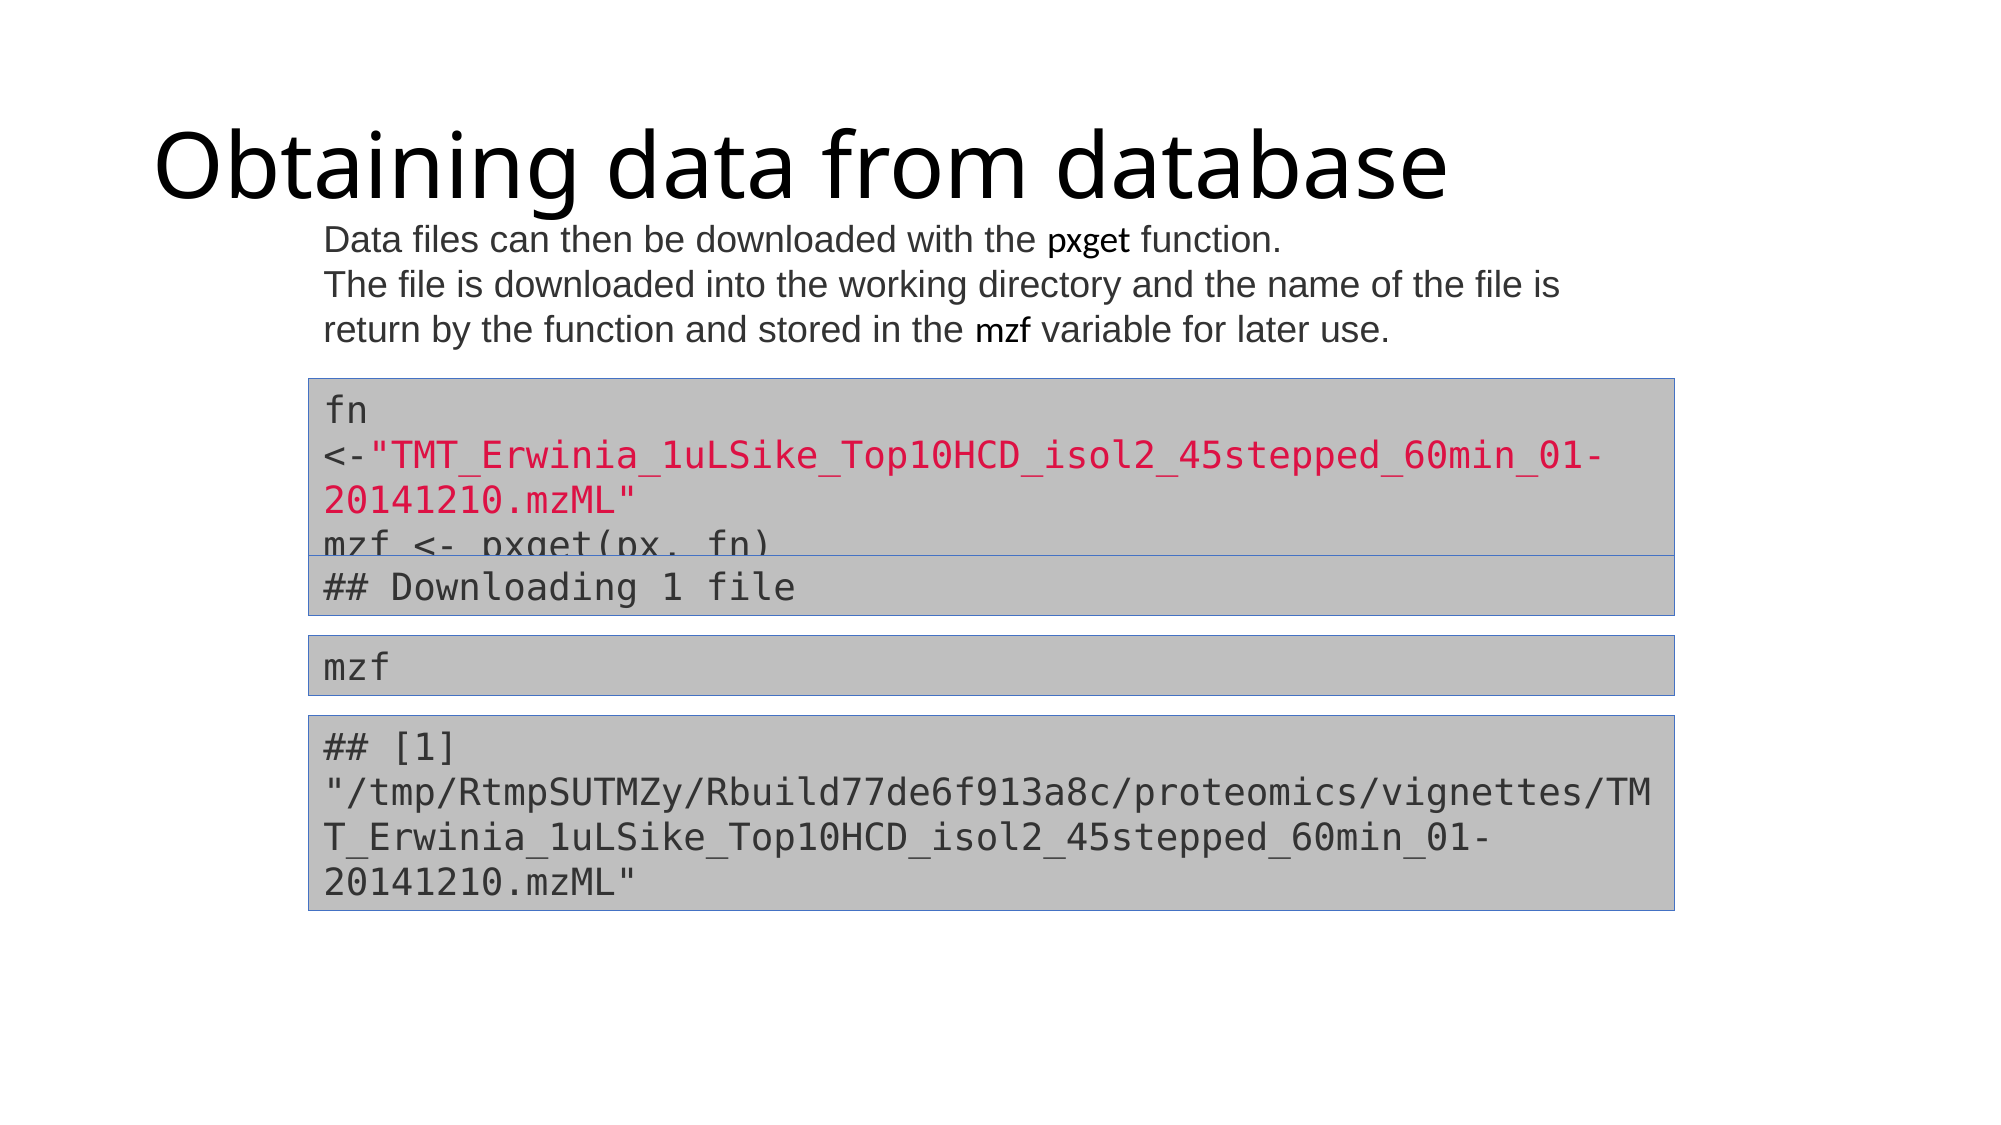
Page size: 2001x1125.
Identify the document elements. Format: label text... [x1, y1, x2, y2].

text_box fn <-"TMT_Erwinia_1uLSike_Top10HCD_isol2_45stepped_60min_01-20141210.mzML" mzf <- pxget(px, fn) [308, 378, 1675, 555]
text_box ## [1] "/tmp/RtmpSUTMZy/Rbuild77de6f913a8c/proteomics/vignettes/TMT_Erwinia_1uLSike_Top10HCD_isol2_45stepped_60min_01-20141210.mzML" [308, 715, 1675, 911]
text_box ## Downloading 1 file [308, 555, 1675, 616]
title Obtaining data from database [137, 59, 1863, 278]
text_box mzf [308, 635, 1675, 696]
text_box Data files can then be downloaded with the pxget function. The file is downloaded into the working directory and the name of the file is return by the function and stored in the mzf variable for later use. [308, 207, 1659, 358]
